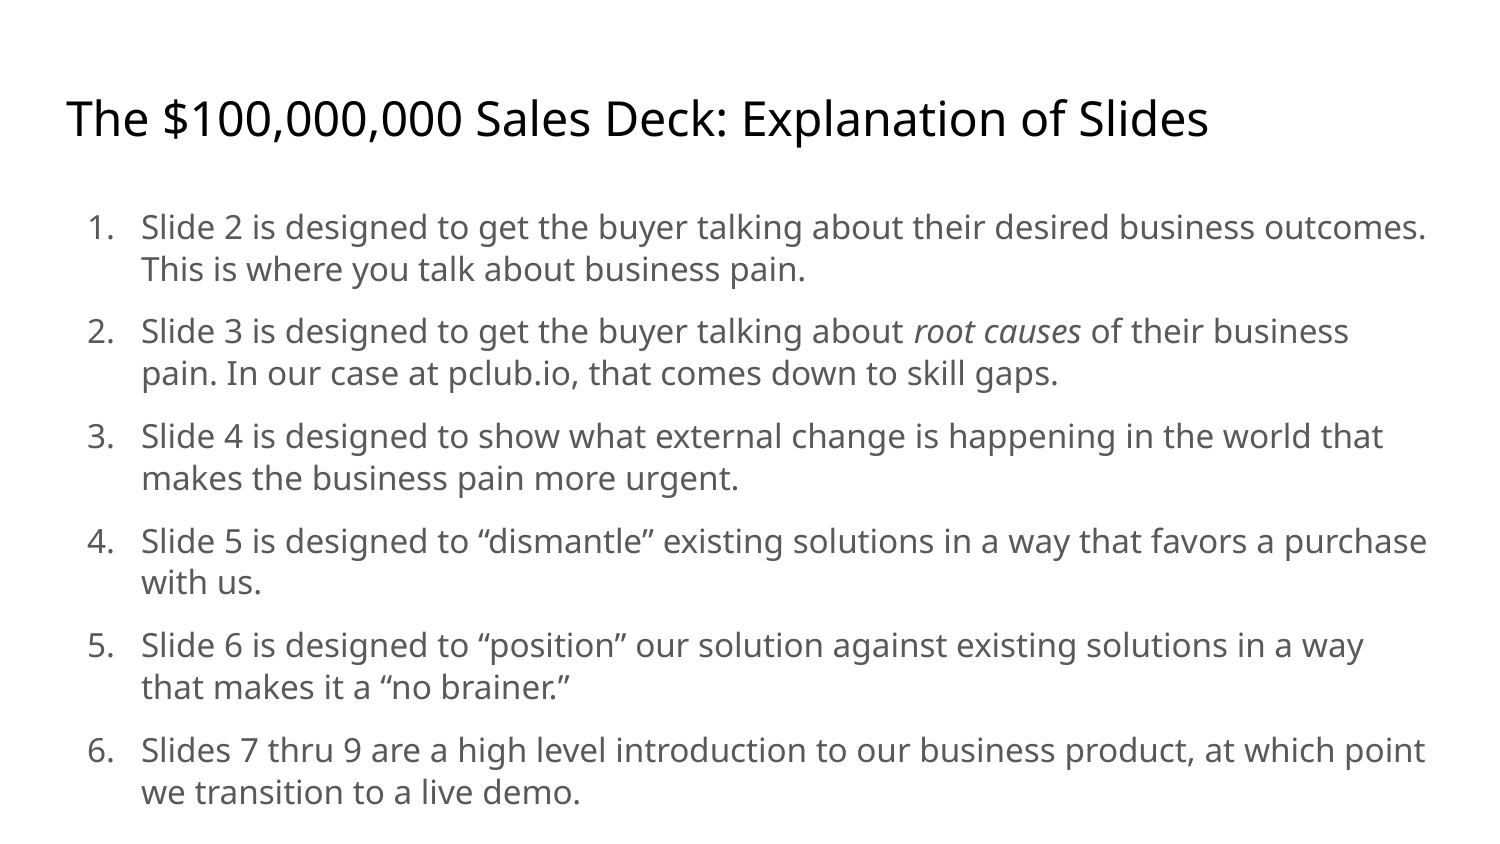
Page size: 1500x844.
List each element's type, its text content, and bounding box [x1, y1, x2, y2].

title The $100,000,000 Sales Deck: Explanation of Slides [51, 72, 1449, 167]
list Slide 2 is designed to get the buyer talking about their desired business outcomes. This is where you talk about business pain. Slide 3 is designed to get the buyer talking about root causes of their business pain. In our case at pclub.io, that comes down to skill gaps. Slide 4 is designed to show what external change is happening in the world that makes the business pain more urgent. Slide 5 is designed to “dismantle” existing solutions in a way that favors a purchase with us. Slide 6 is designed to “position” our solution against existing solutions in a way that makes it a “no brainer.” Slides 7 thru 9 are a high level introduction to our business product, at which point we transition to a live demo. [51, 189, 1449, 807]
